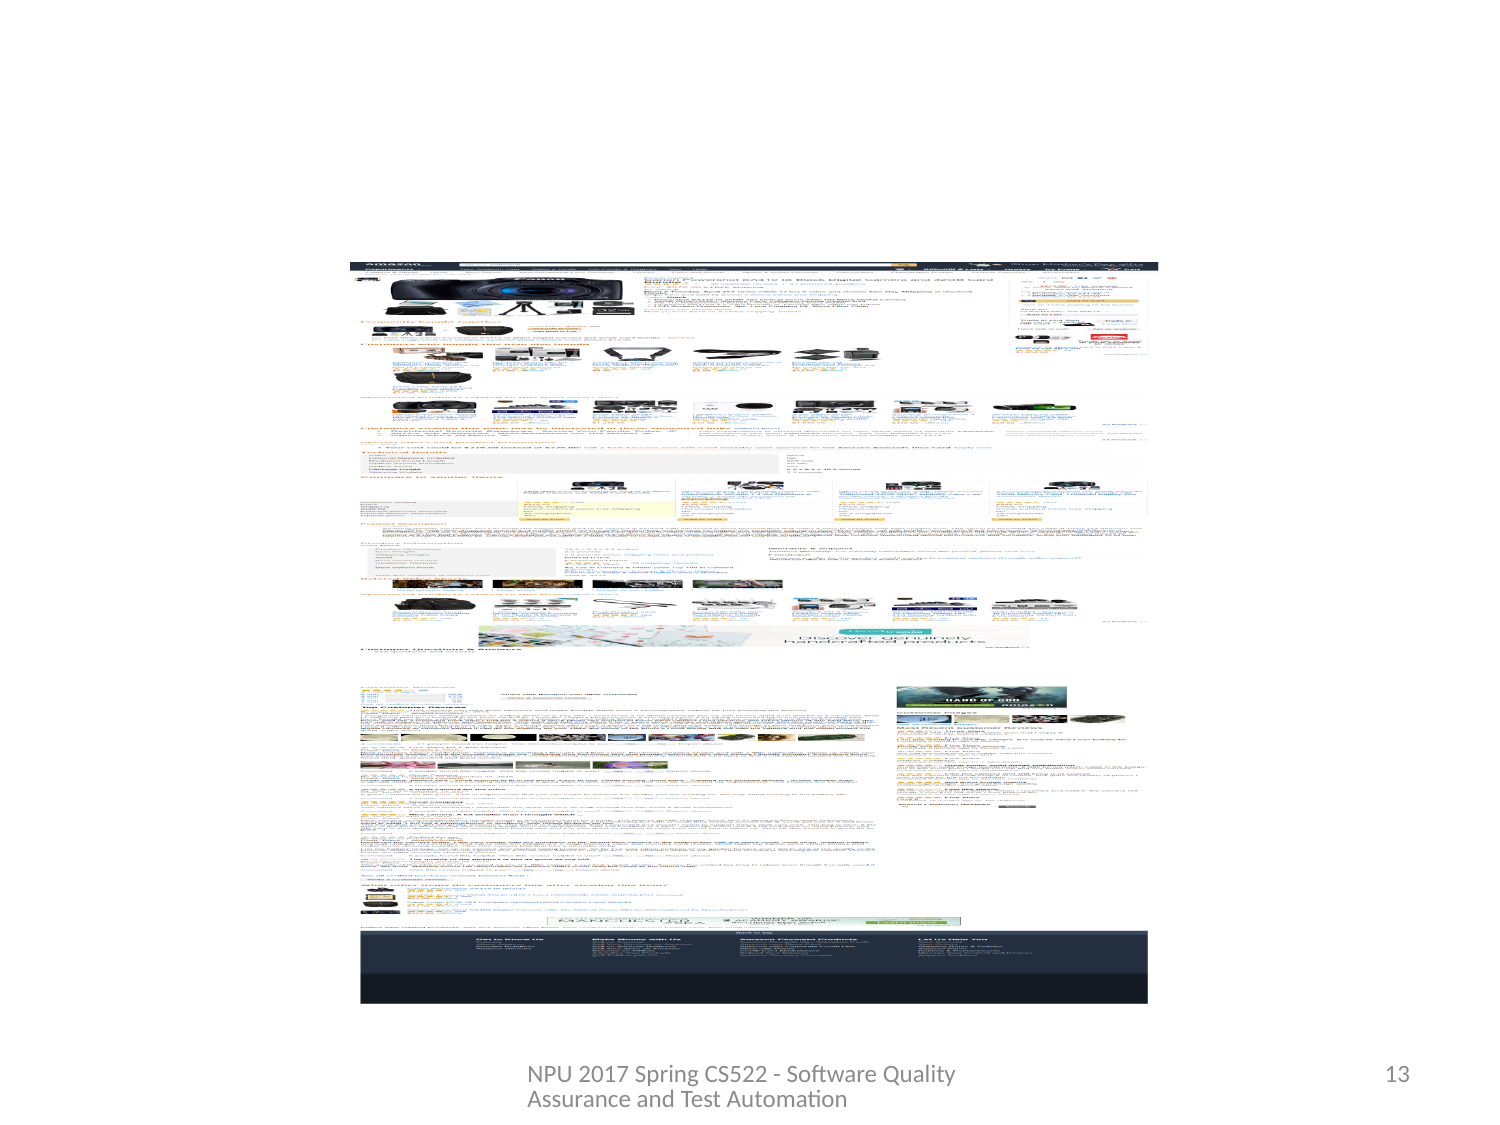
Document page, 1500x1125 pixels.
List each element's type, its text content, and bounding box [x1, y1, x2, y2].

slide_number 13 [1074, 1042, 1425, 1103]
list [349, 262, 1163, 1006]
footer NPU 2017 Spring CS522 - Software Quality Assurance and Test Automation [512, 1042, 988, 1103]
